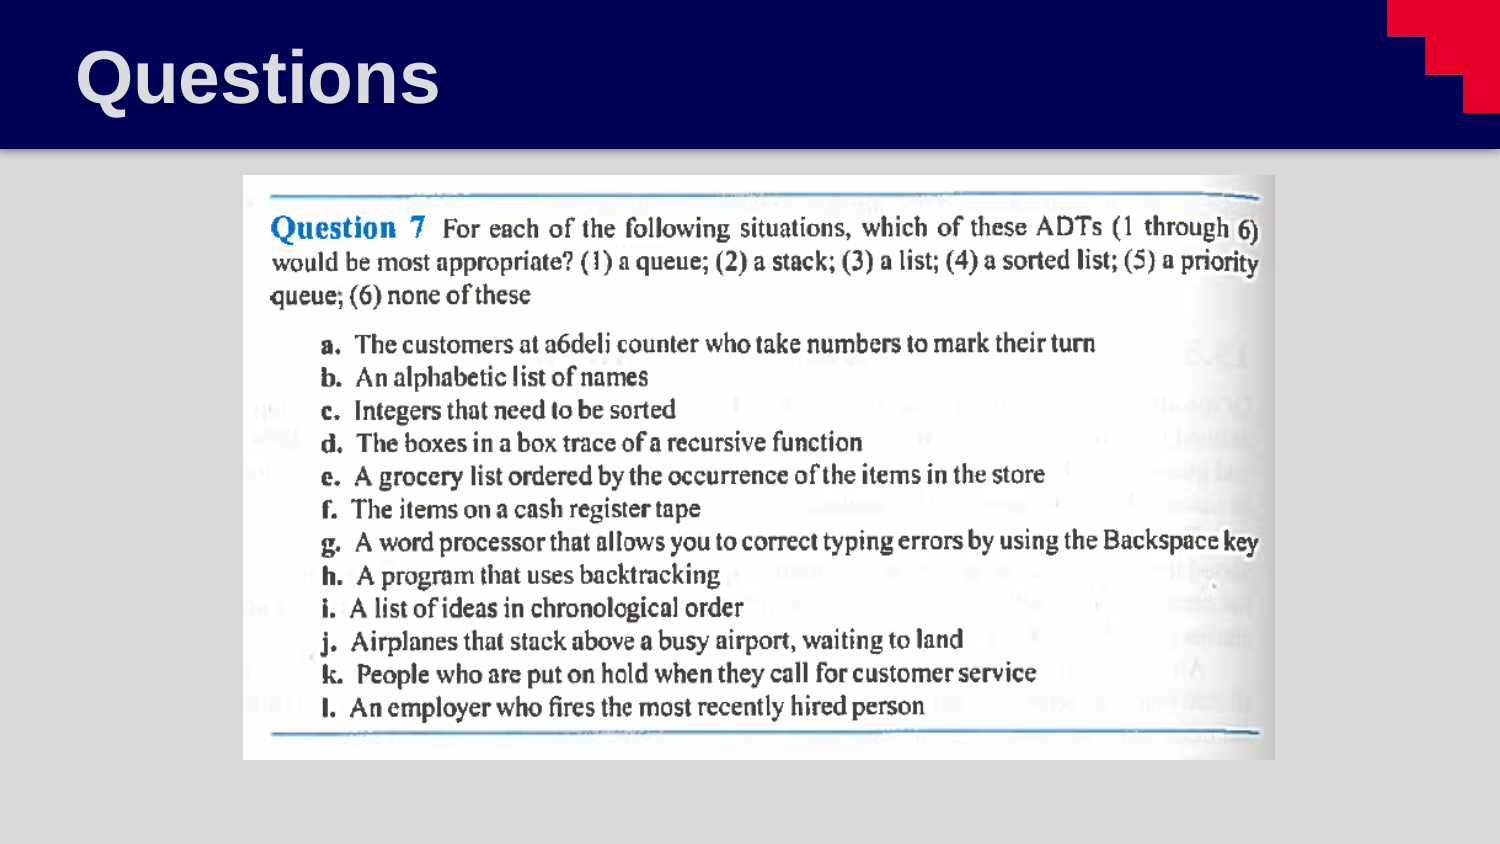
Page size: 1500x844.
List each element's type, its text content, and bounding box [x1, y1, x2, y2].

title Questions [0, 0, 1355, 148]
picture [1387, 0, 1500, 113]
picture [243, 175, 1276, 760]
